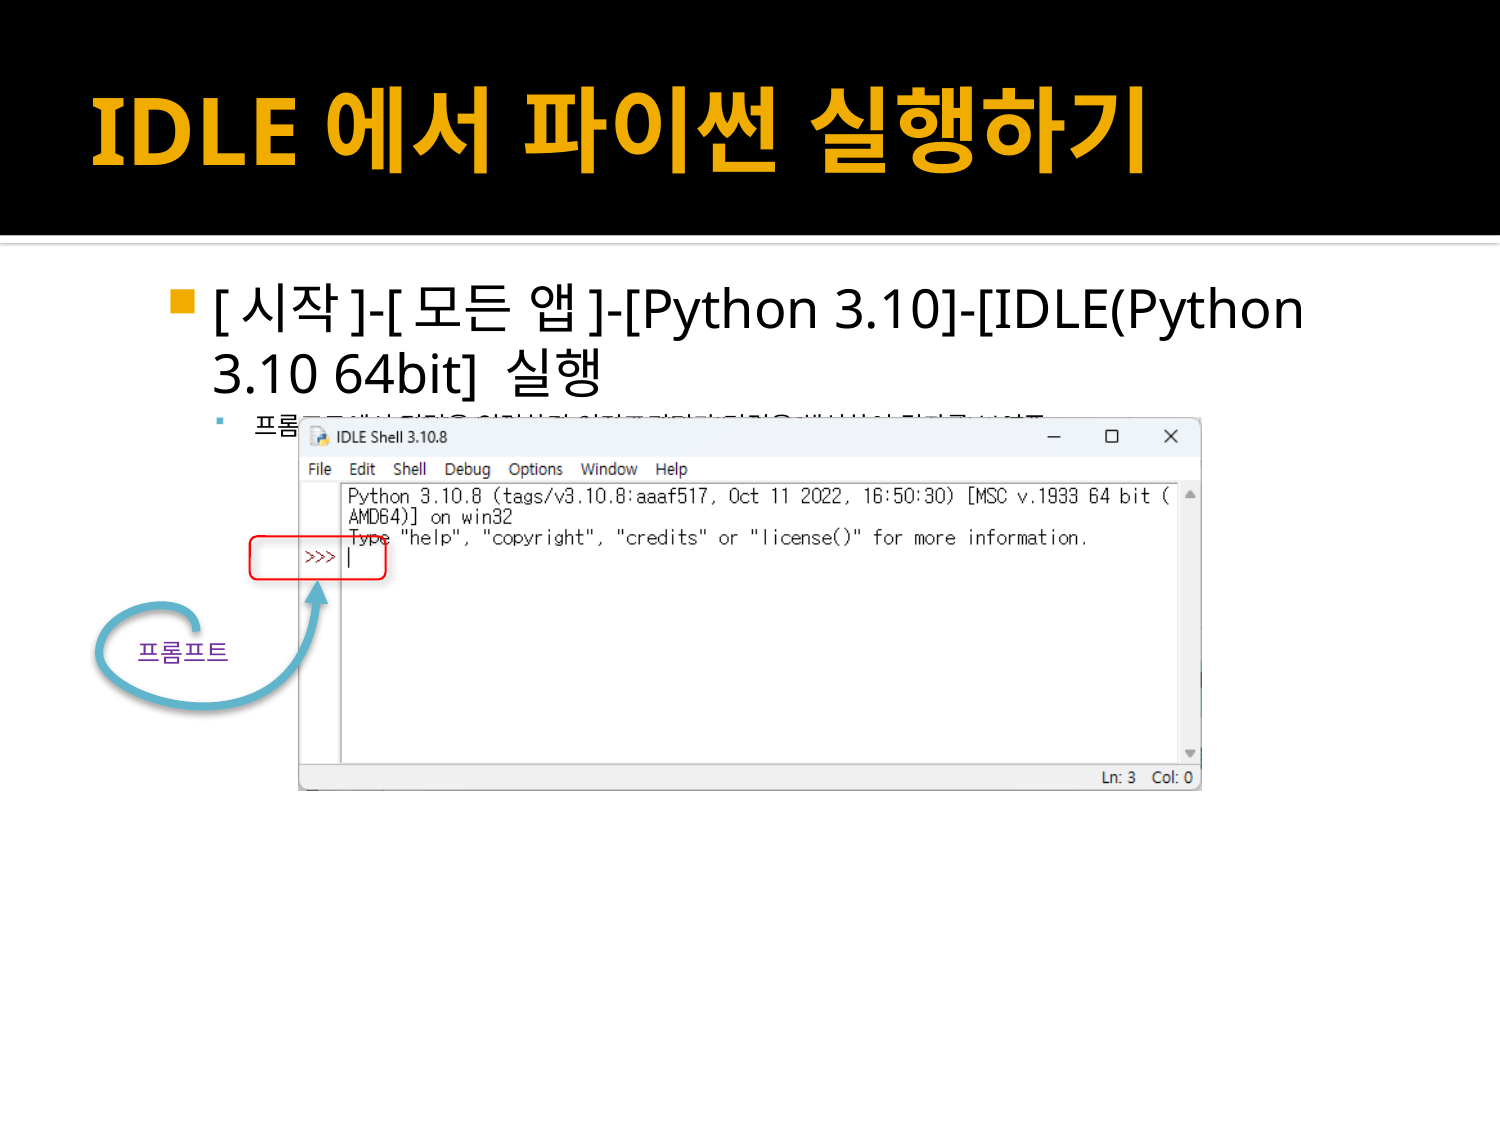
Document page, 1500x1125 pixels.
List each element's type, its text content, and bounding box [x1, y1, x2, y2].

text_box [230, 544, 284, 667]
list [시작]-[모든 앱]-[Python 3.10]-[IDLE(Python 3.10 64bit] 실행 프롬프트에서 명령을 입력하면 인터프리터가 명령을 해석하여 결과를 보여준 [140, 260, 1360, 448]
text_box [249, 536, 292, 580]
title IDLE에서 파이썬 실행하기 [75, 25, 1425, 231]
picture [298, 417, 1202, 791]
text_box 프롬프트 [128, 631, 230, 675]
